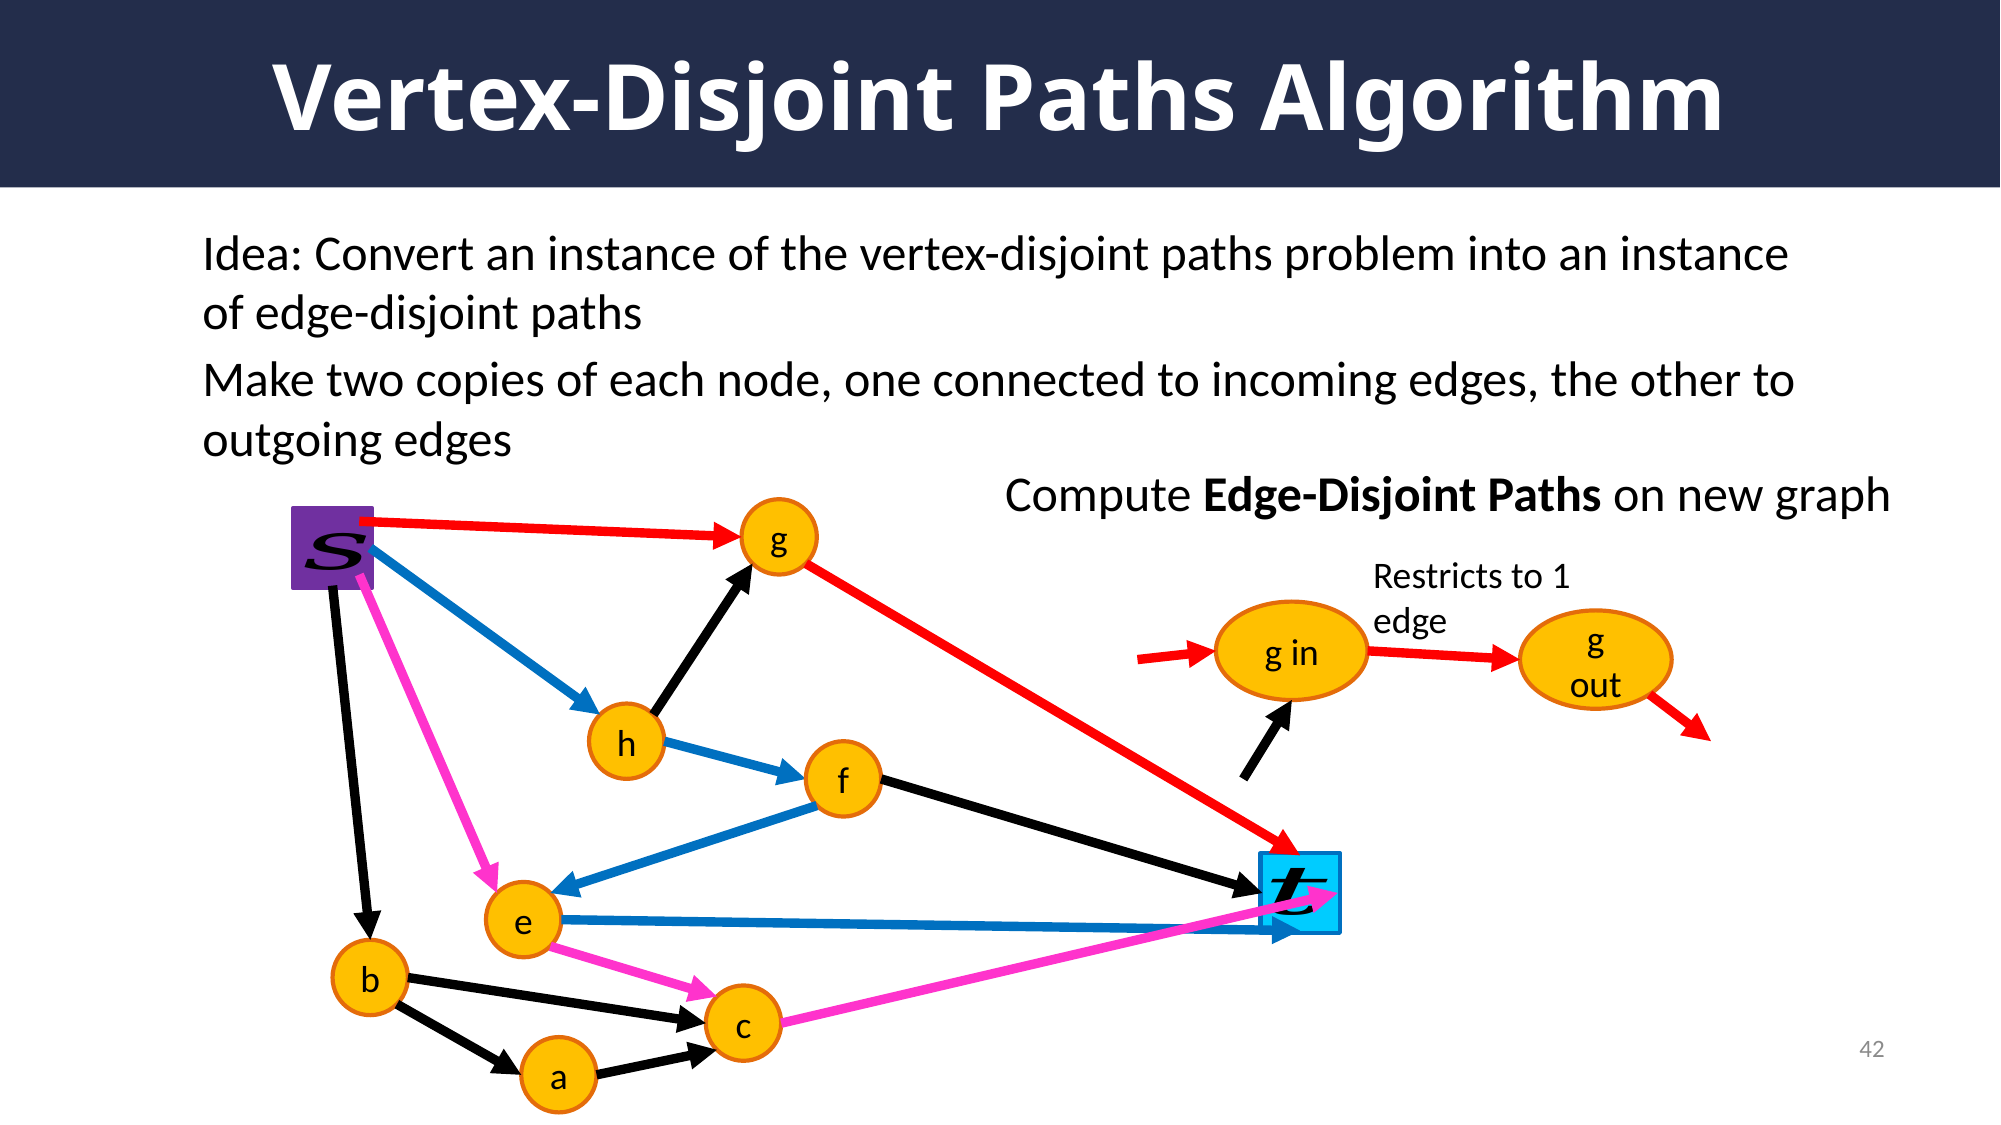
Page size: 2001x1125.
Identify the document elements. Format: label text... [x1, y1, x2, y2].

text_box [1243, 699, 1293, 780]
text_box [805, 563, 1301, 856]
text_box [396, 1003, 522, 1075]
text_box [664, 740, 800, 780]
title Vertex-Disjoint Paths Algorithm [99, 24, 1900, 163]
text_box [550, 946, 718, 997]
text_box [550, 805, 818, 894]
text_box g out [1519, 609, 1674, 711]
text_box b [330, 937, 410, 1018]
text_box Idea: Convert an instance of the vertex-disjoint paths problem into an instance of edge-disjoint paths [187, 212, 1813, 339]
text_box Compute Edge-Disjoint Paths on new graph [990, 454, 1954, 530]
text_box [358, 574, 498, 894]
text_box c [704, 983, 783, 1063]
slide_number 42 [1433, 1017, 1900, 1078]
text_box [653, 563, 753, 715]
text_box a [519, 1034, 598, 1115]
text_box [596, 1049, 718, 1076]
text_box g [740, 497, 819, 577]
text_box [407, 977, 707, 1024]
text_box Restricts to 1 edge [1358, 543, 1613, 649]
text_box h [586, 701, 667, 781]
text_box Make two copies of each node, one connected to incoming edges, the other to outgoing edges [187, 339, 1813, 475]
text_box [780, 919, 1274, 1024]
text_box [1367, 650, 1521, 660]
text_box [358, 521, 742, 538]
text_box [561, 892, 1263, 920]
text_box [880, 778, 1274, 867]
text_box e [483, 879, 563, 960]
text_box g in [1305, 600, 1367, 702]
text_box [1137, 650, 1217, 660]
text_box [1649, 694, 1712, 742]
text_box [369, 547, 601, 715]
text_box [332, 585, 371, 941]
